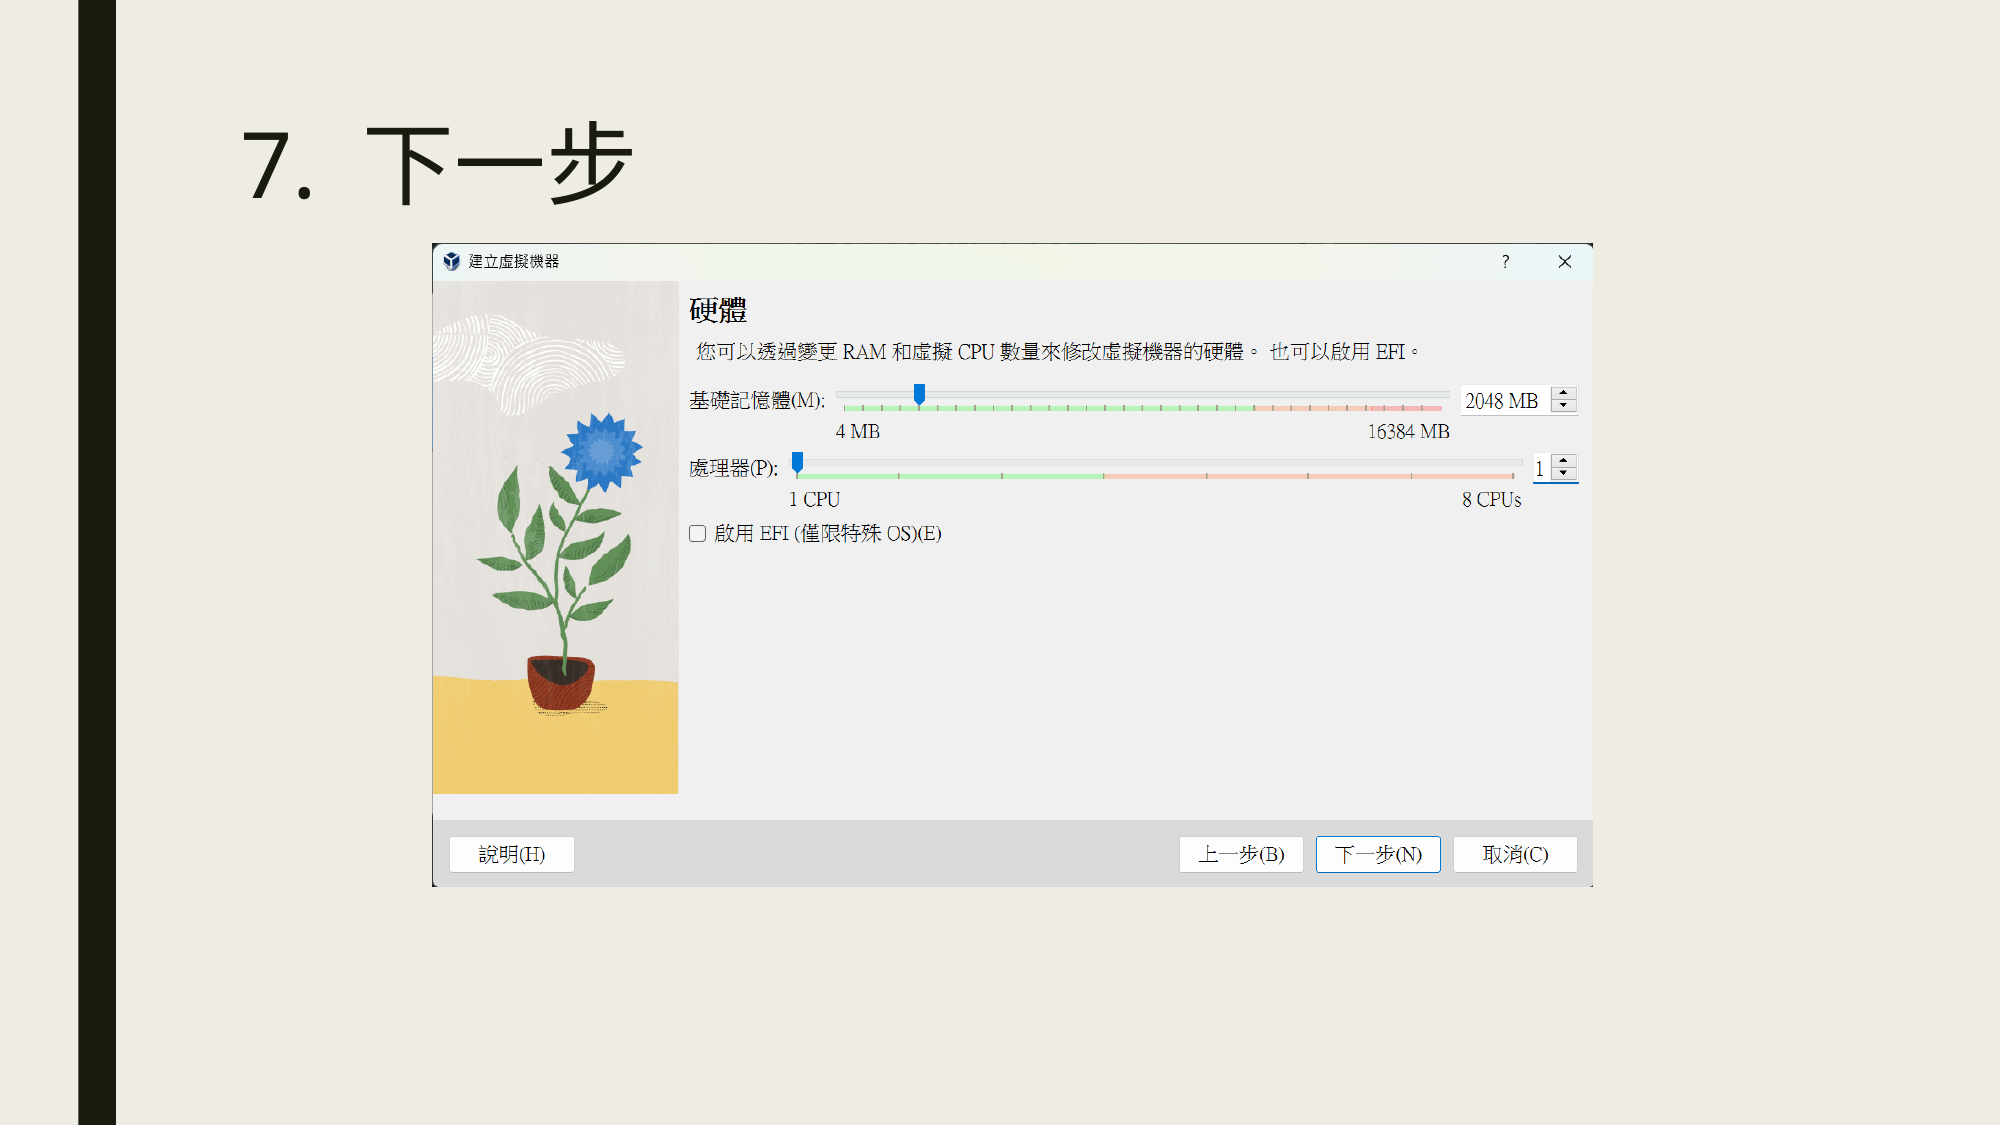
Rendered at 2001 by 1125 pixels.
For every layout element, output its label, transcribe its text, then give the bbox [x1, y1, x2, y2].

title 7. 下一步 [225, 112, 1800, 241]
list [432, 243, 1593, 887]
